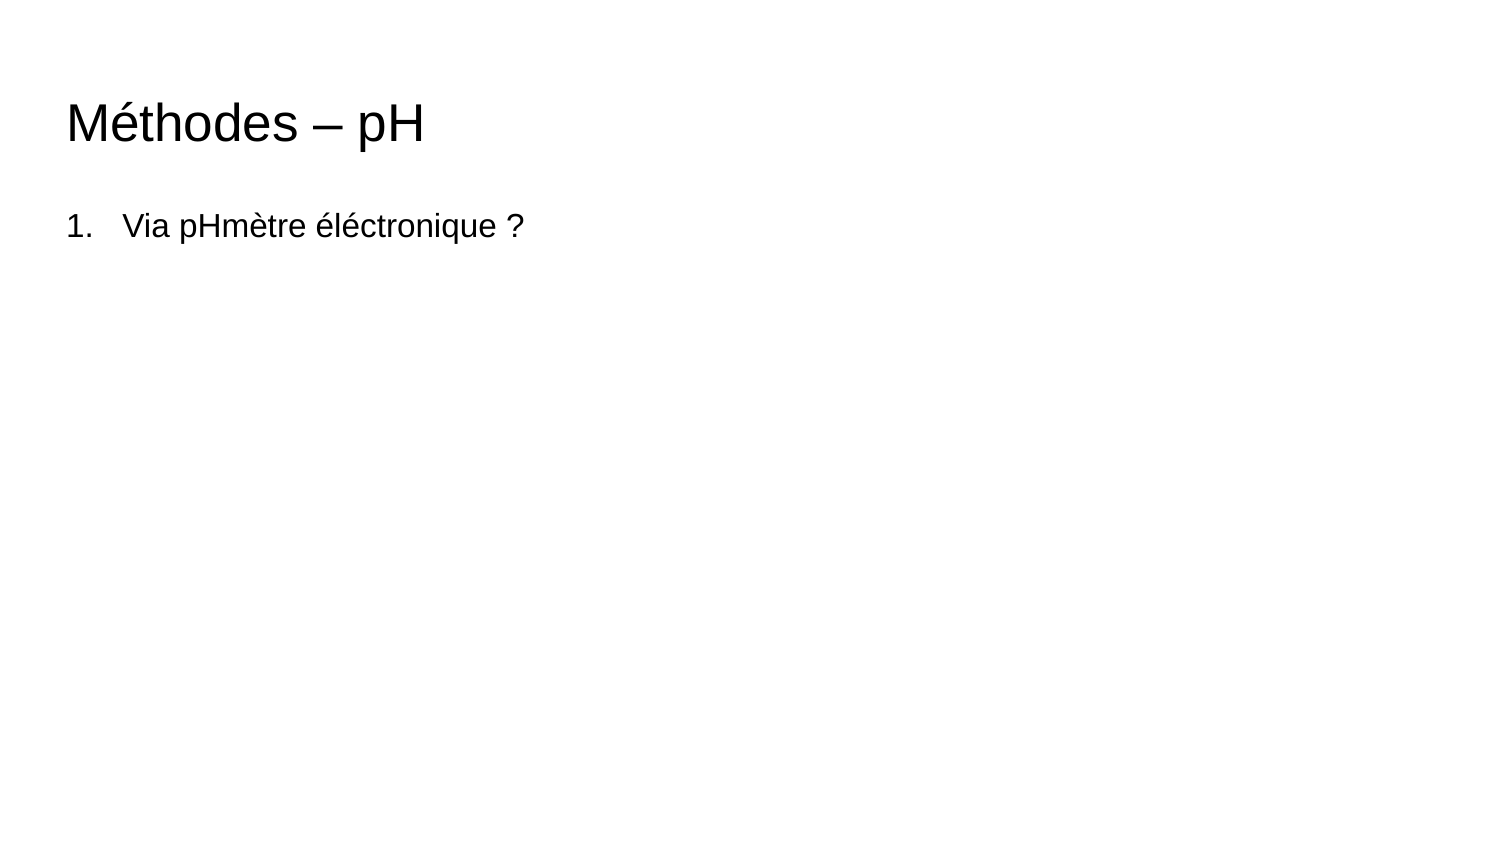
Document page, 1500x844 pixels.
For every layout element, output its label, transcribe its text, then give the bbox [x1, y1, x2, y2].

title Méthodes – pH [51, 72, 1449, 167]
list Via pHmètre éléctronique ? [51, 189, 1500, 835]
